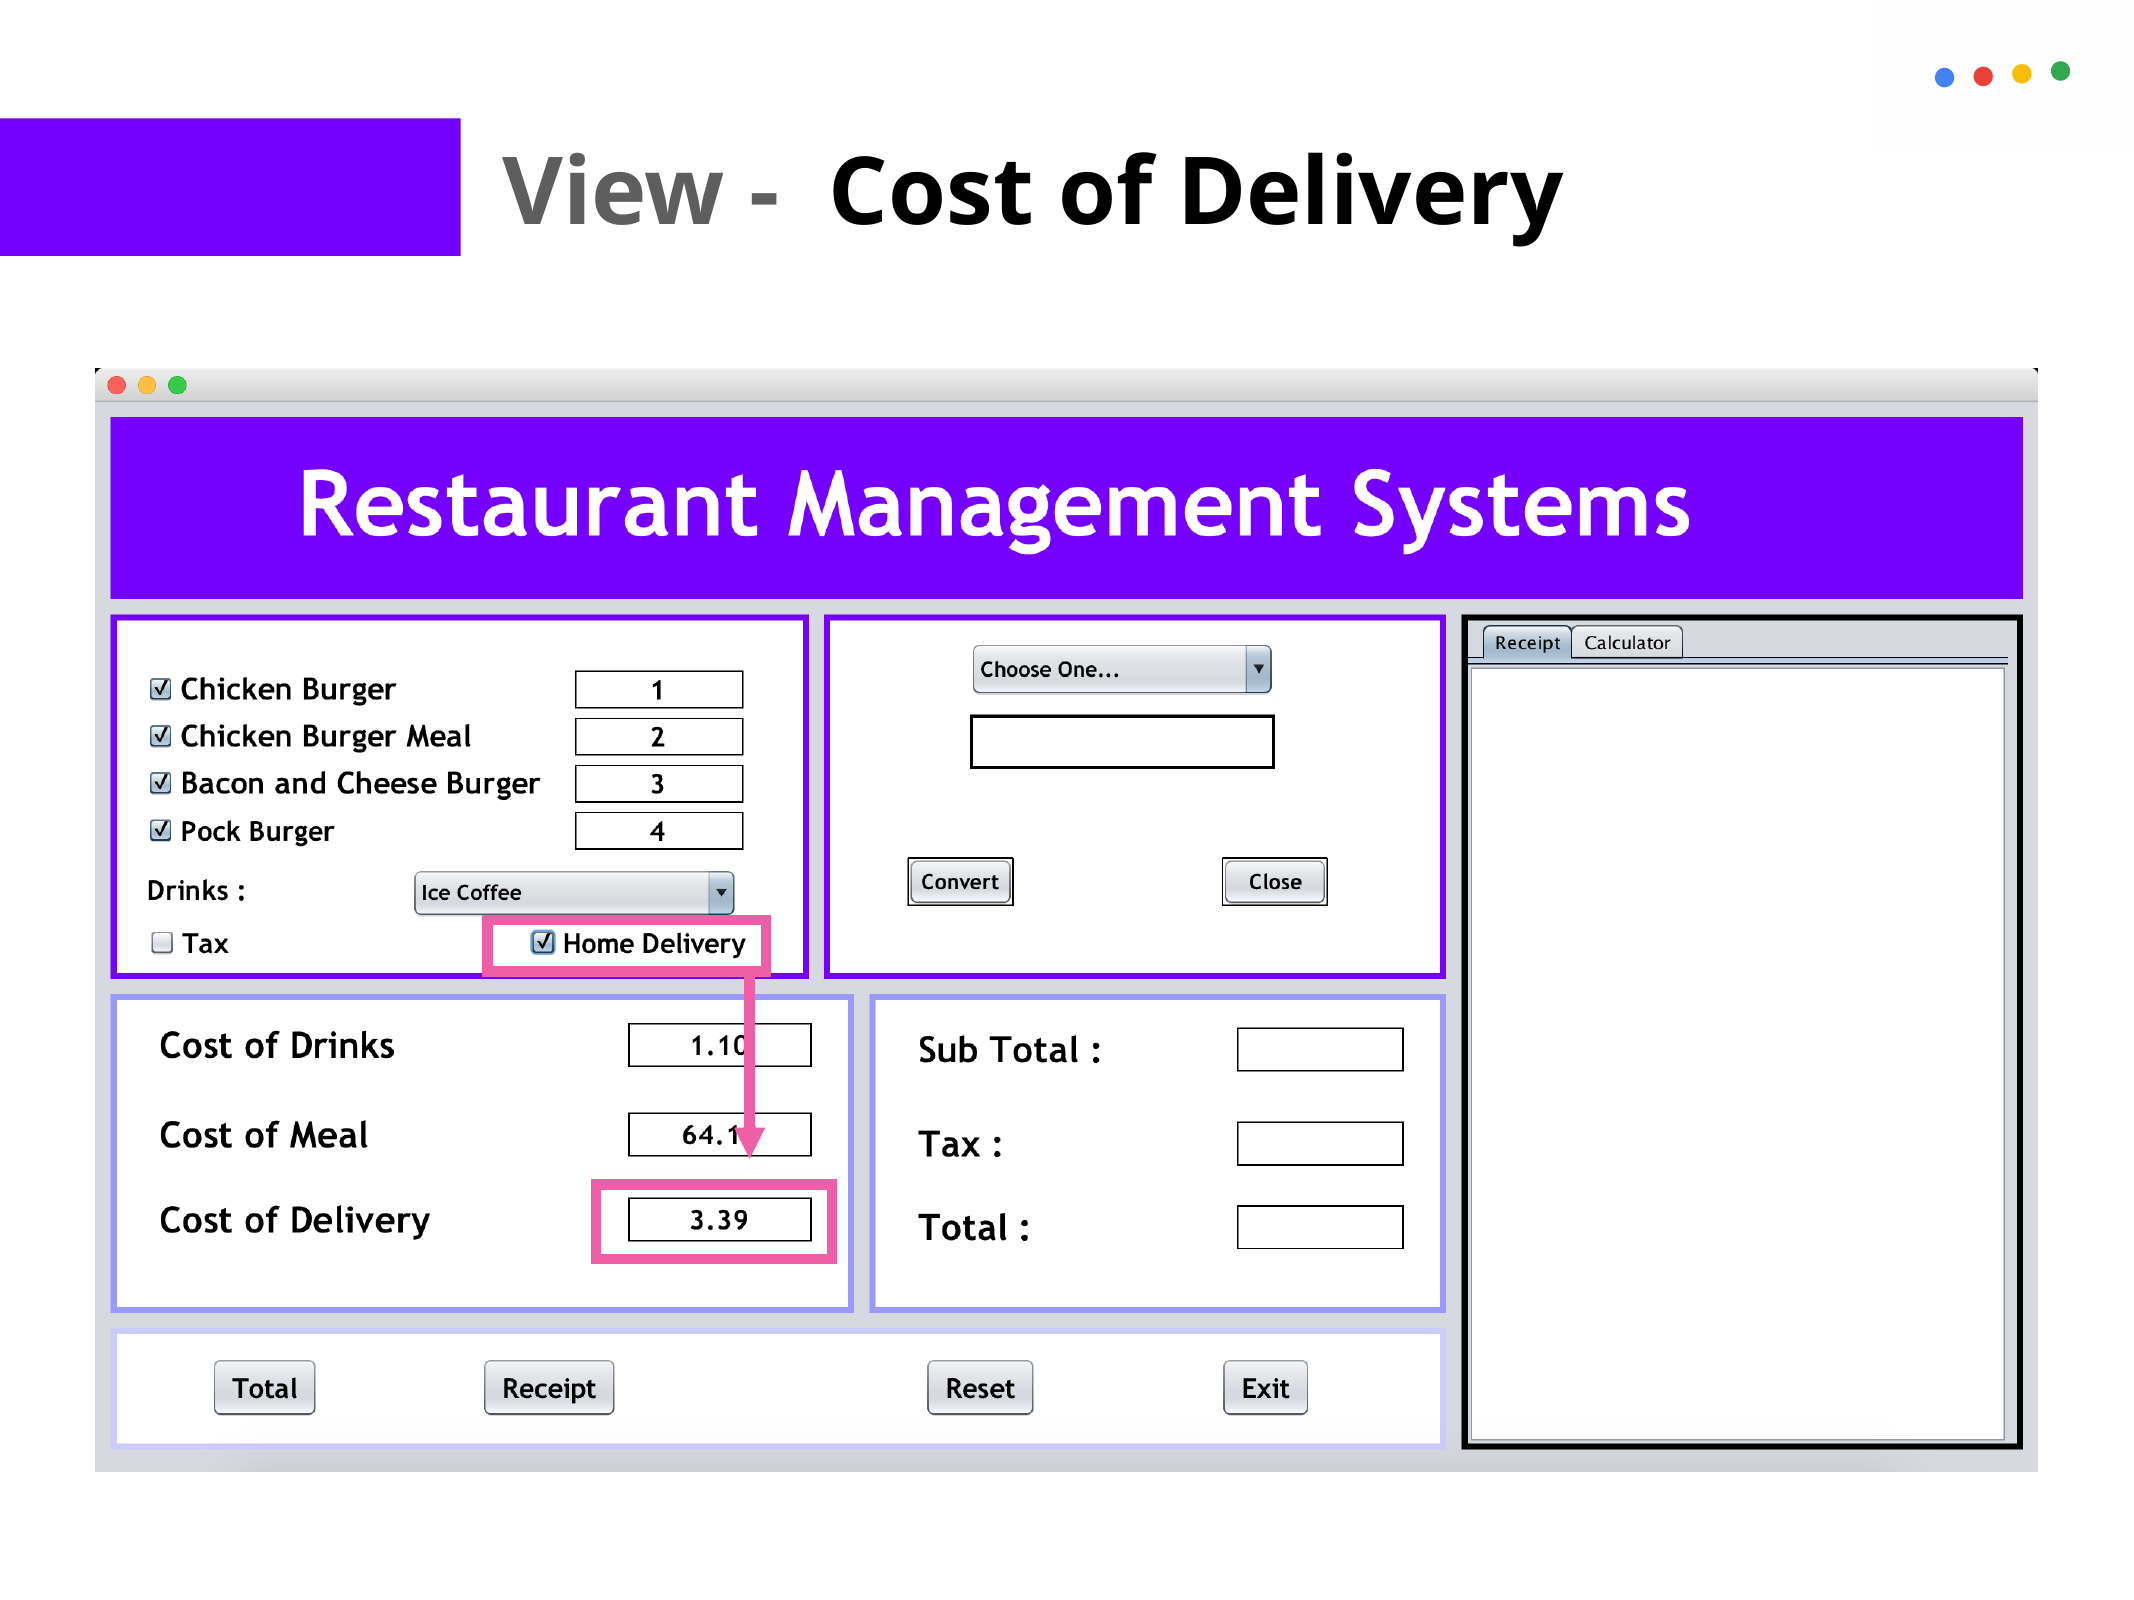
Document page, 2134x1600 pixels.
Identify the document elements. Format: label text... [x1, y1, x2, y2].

text_box View - Cost of Delivery [493, 122, 1573, 252]
picture [1871, 0, 2134, 148]
text_box [0, 118, 461, 256]
picture [95, 368, 2038, 1472]
